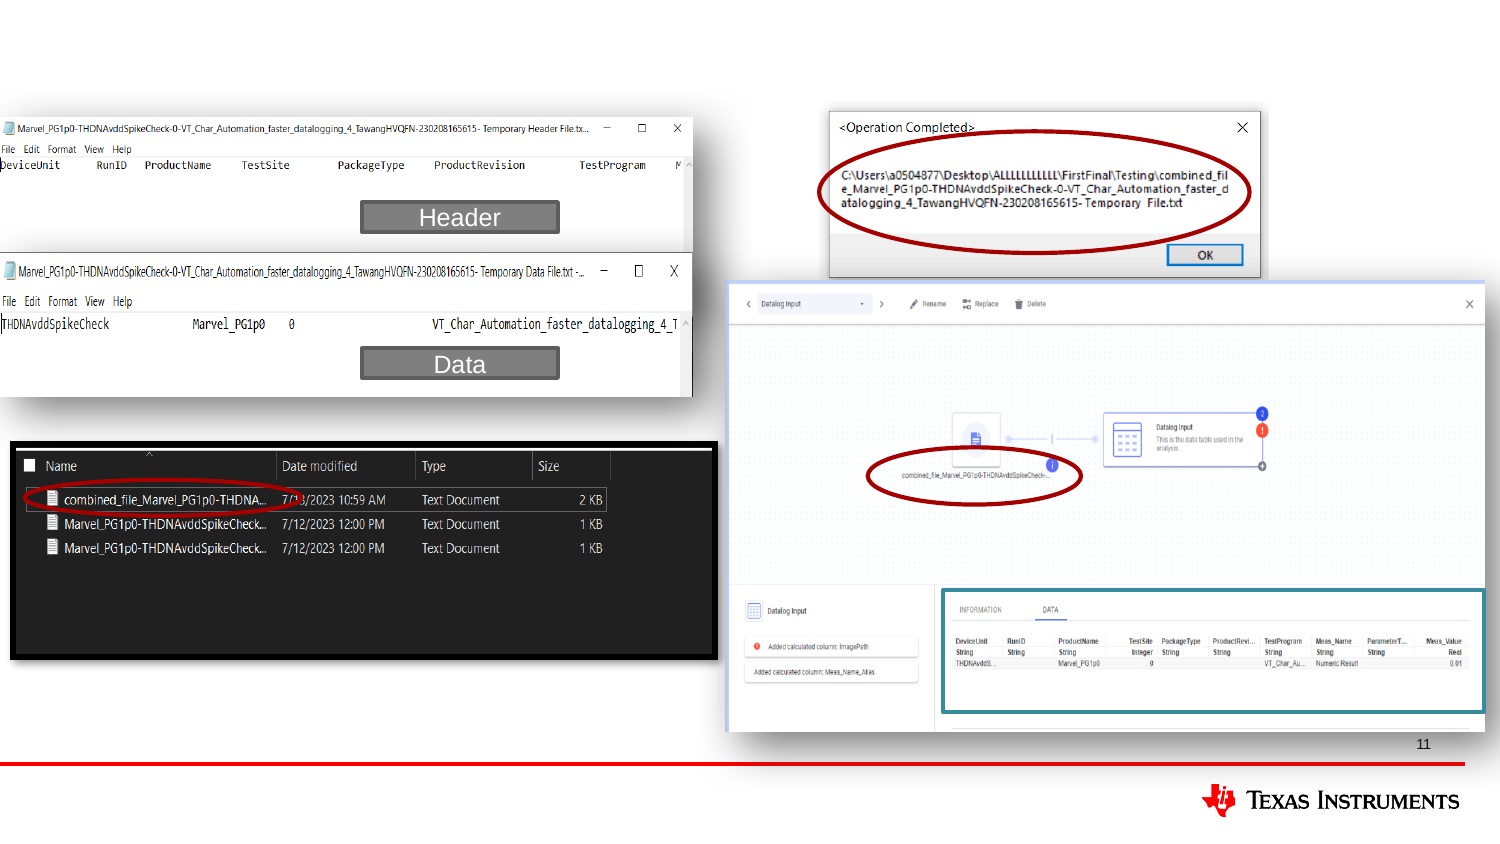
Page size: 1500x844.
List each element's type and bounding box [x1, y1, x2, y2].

list [0, 117, 694, 252]
picture [1202, 784, 1459, 817]
picture [15, 447, 713, 655]
picture [0, 252, 694, 397]
picture [724, 101, 1485, 732]
